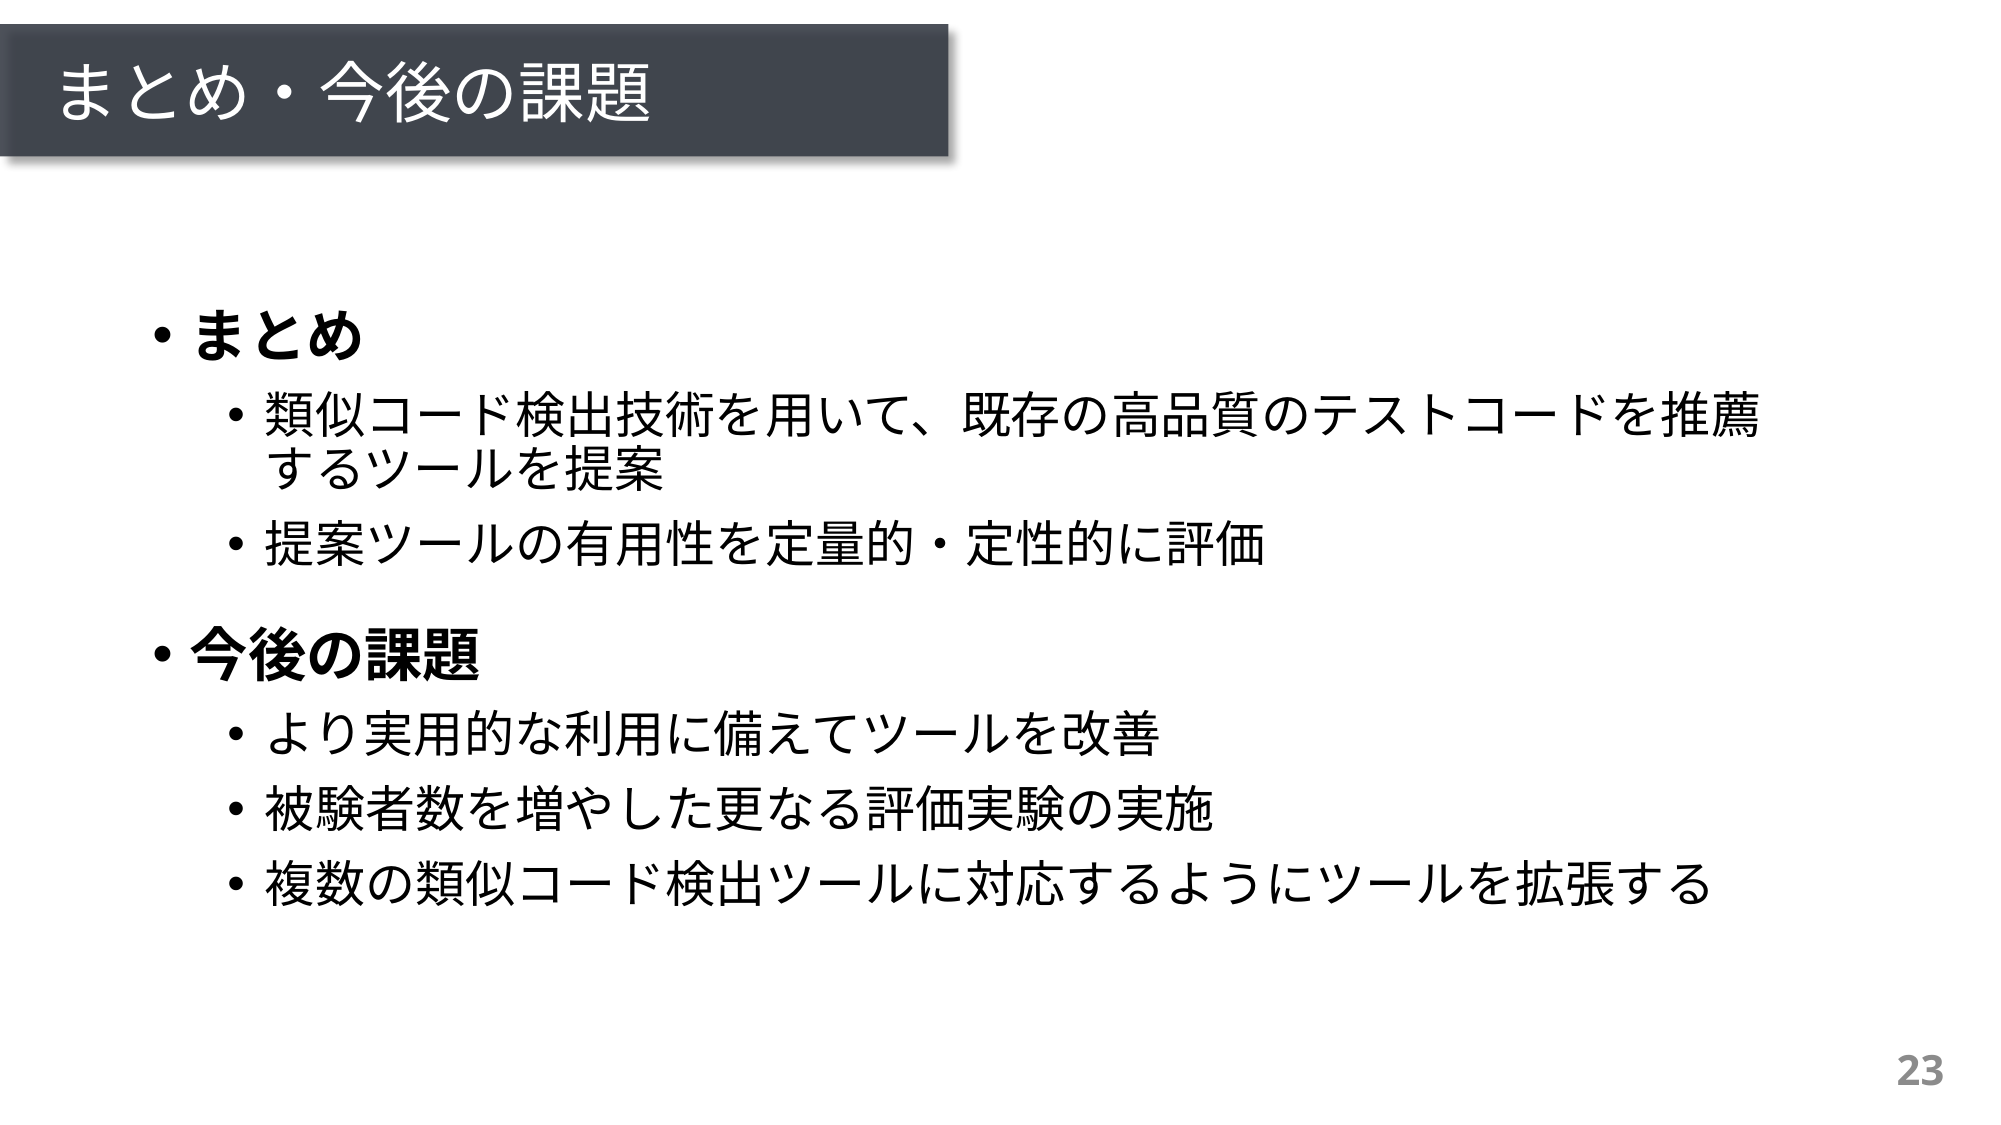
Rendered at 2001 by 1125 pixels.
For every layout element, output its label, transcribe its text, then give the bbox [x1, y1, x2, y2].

list まとめ 類似コード検出技術を用いて、既存の高品質のテストコードを推薦するツールを提案 提案ツールの有用性を定量的・定性的に評価 今後の課題 より実用的な利用に備えてツールを改善 被験者数を増やした更なる評価実験の実施 複数の類似コード検出ツールに対応するようにツールを拡張する [137, 299, 1808, 996]
title まとめ・今後の課題 [36, 36, 957, 156]
